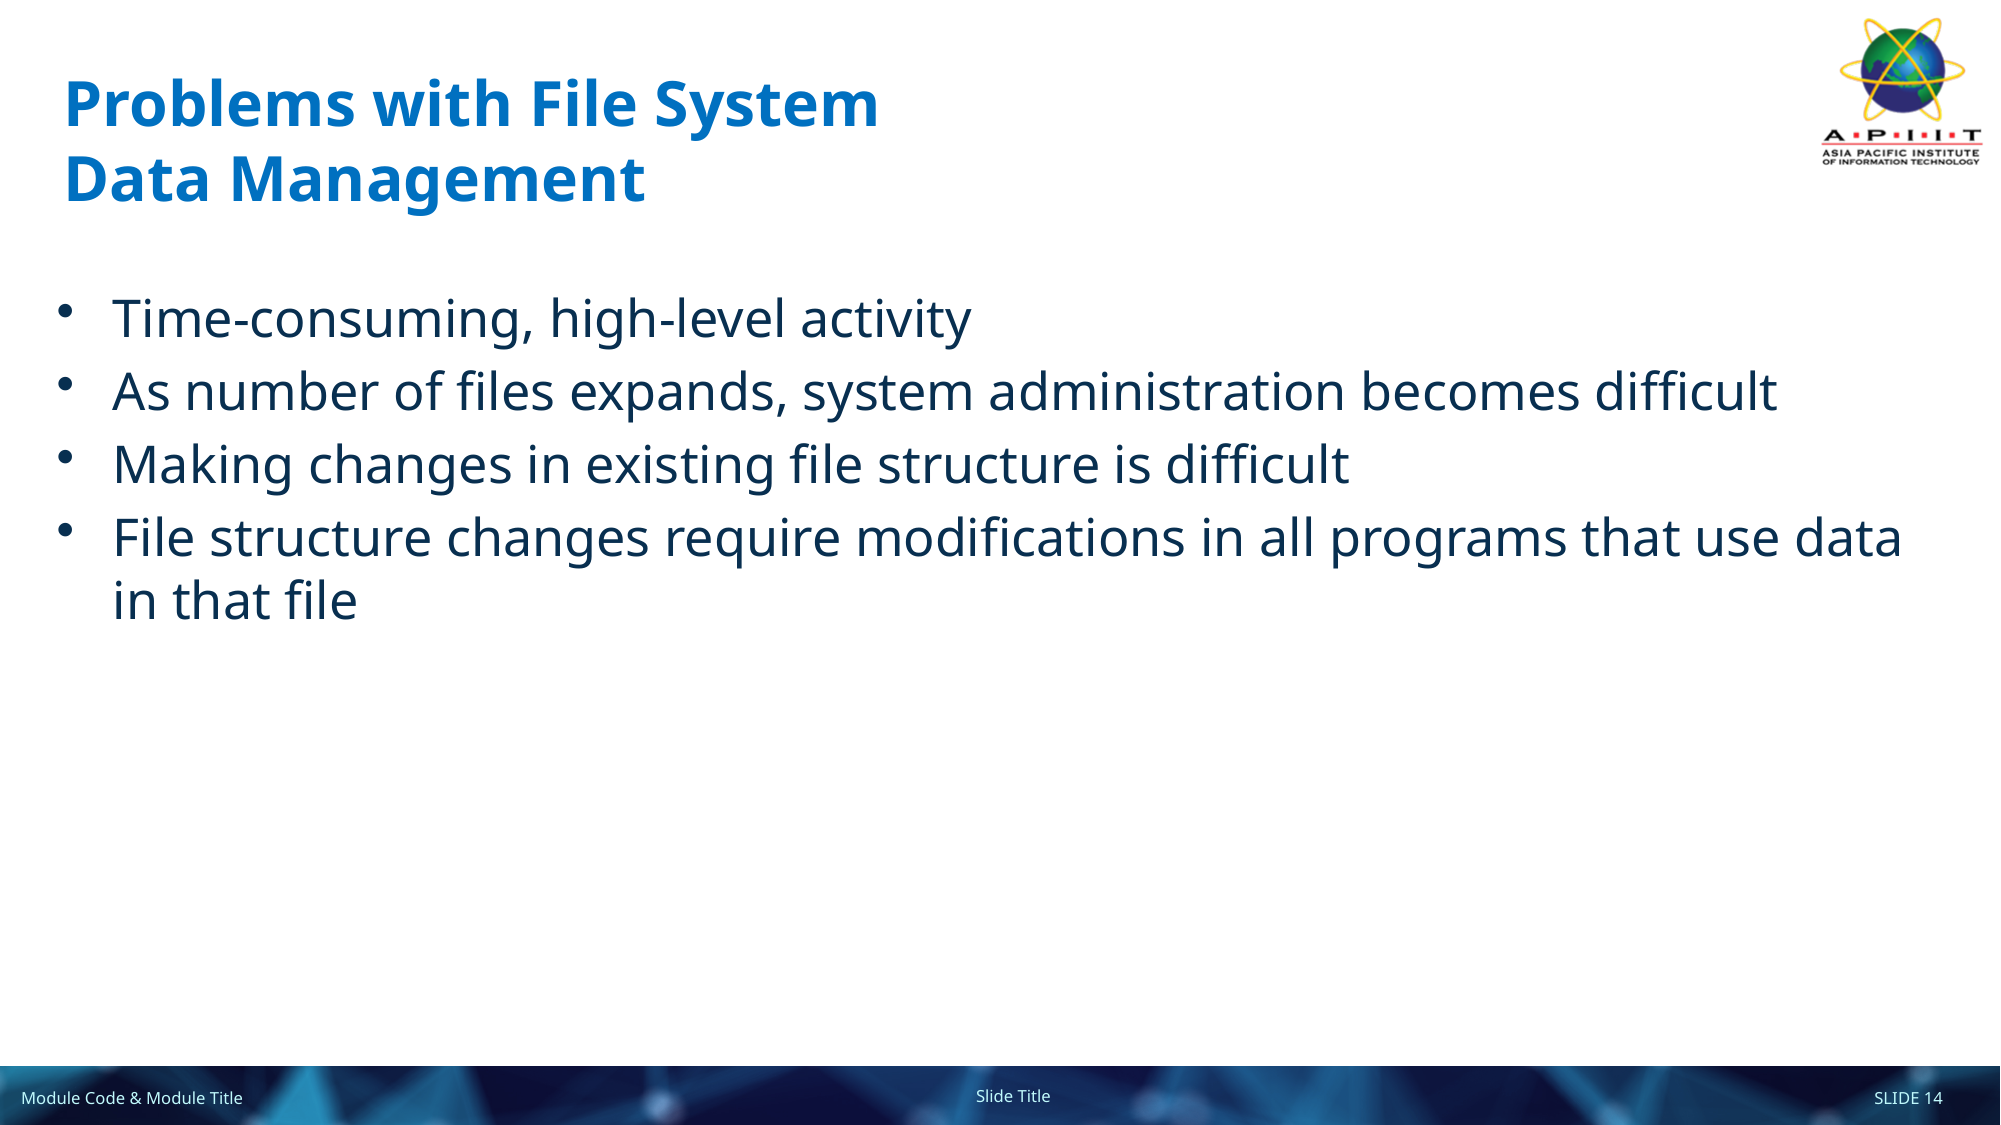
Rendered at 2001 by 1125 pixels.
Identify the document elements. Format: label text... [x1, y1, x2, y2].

title Problems with File System Data Management [48, 45, 1764, 233]
picture [1803, 0, 2000, 182]
picture [0, 1066, 2000, 1125]
list Time-consuming, high-level activity As number of files expands, system administration becomes difficult Making changes in existing file structure is difficult File structure changes require modifications in all programs that use data in that file [41, 278, 1969, 1021]
